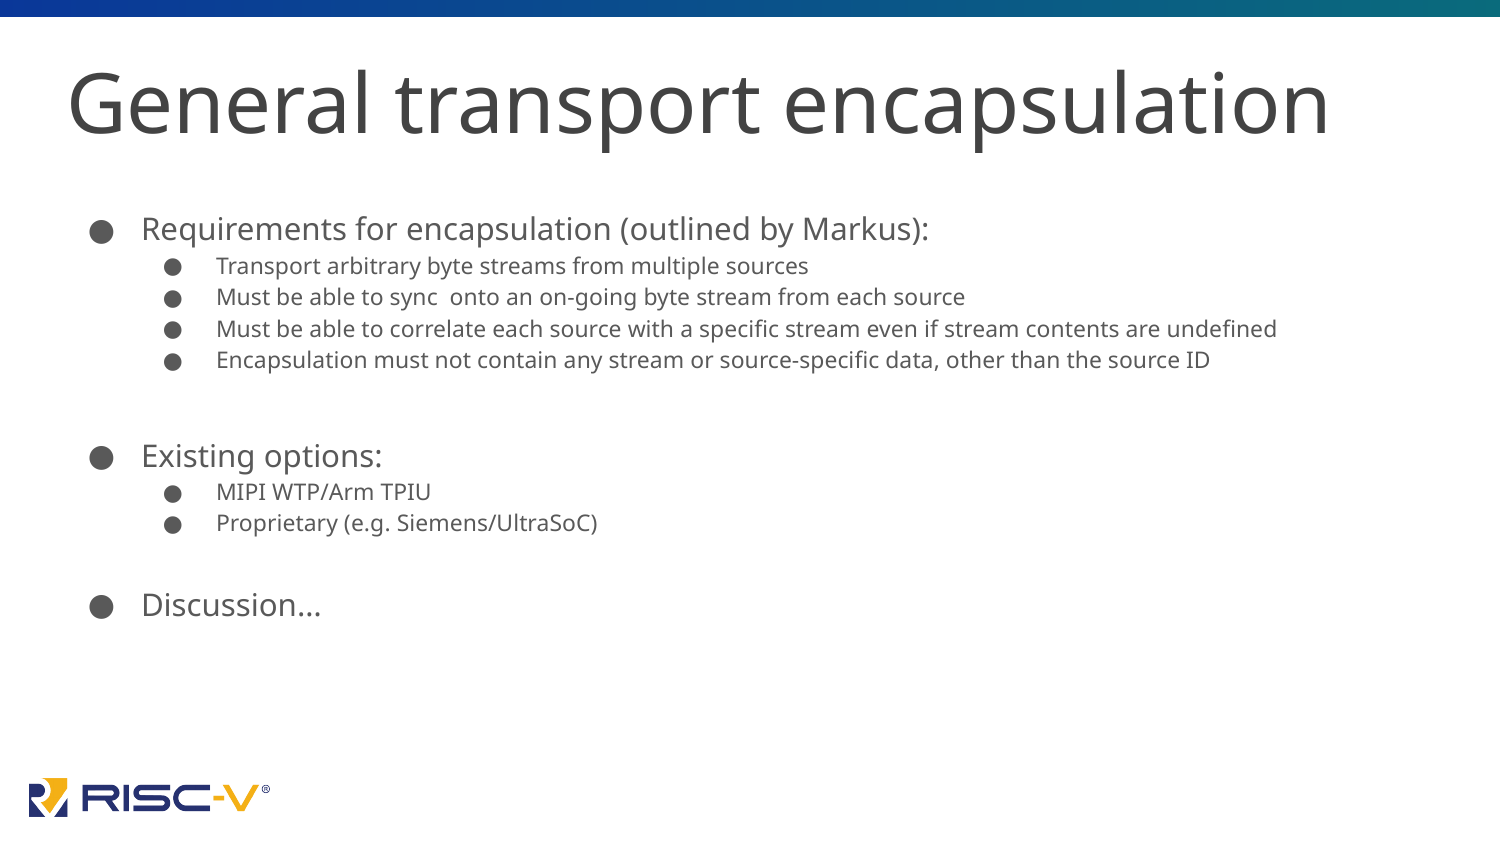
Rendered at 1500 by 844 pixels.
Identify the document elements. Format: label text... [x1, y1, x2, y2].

title General transport encapsulation [51, 35, 1449, 159]
picture [29, 778, 270, 817]
list Requirements for encapsulation (outlined by Markus): Transport arbitrary byte streams from multiple sources Must be able to sync onto an on-going byte stream from each source Must be able to correlate each source with a specific stream even if stream contents are undefined Encapsulation must not contain any stream or source-specific data, other than the source ID Existing options: MIPI WTP/Arm TPIU Proprietary (e.g. Siemens/UltraSoC) Discussion… [51, 189, 1449, 750]
